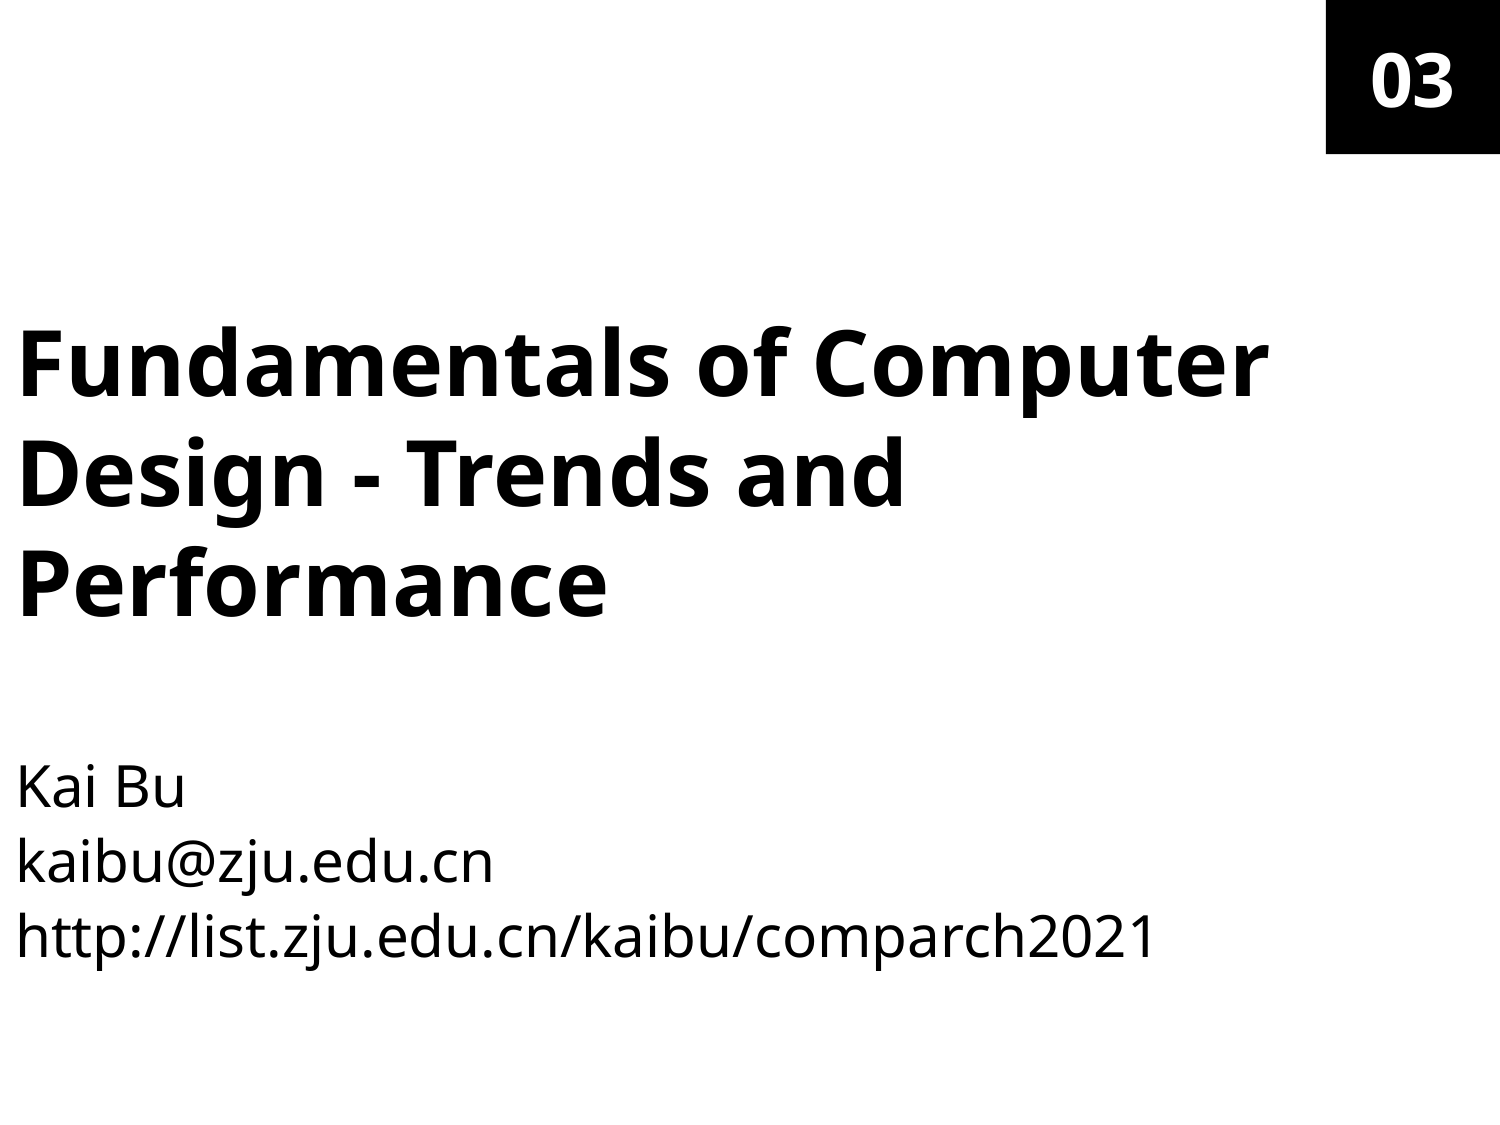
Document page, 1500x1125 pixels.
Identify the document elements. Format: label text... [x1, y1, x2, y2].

text_box 03 [1324, 0, 1500, 156]
title Fundamentals of Computer Design - Trends and Performance [0, 349, 1500, 591]
subtitle Kai Bu kaibu@zju.edu.cn http://list.zju.edu.cn/kaibu/comparch2021 [0, 750, 1500, 1000]
